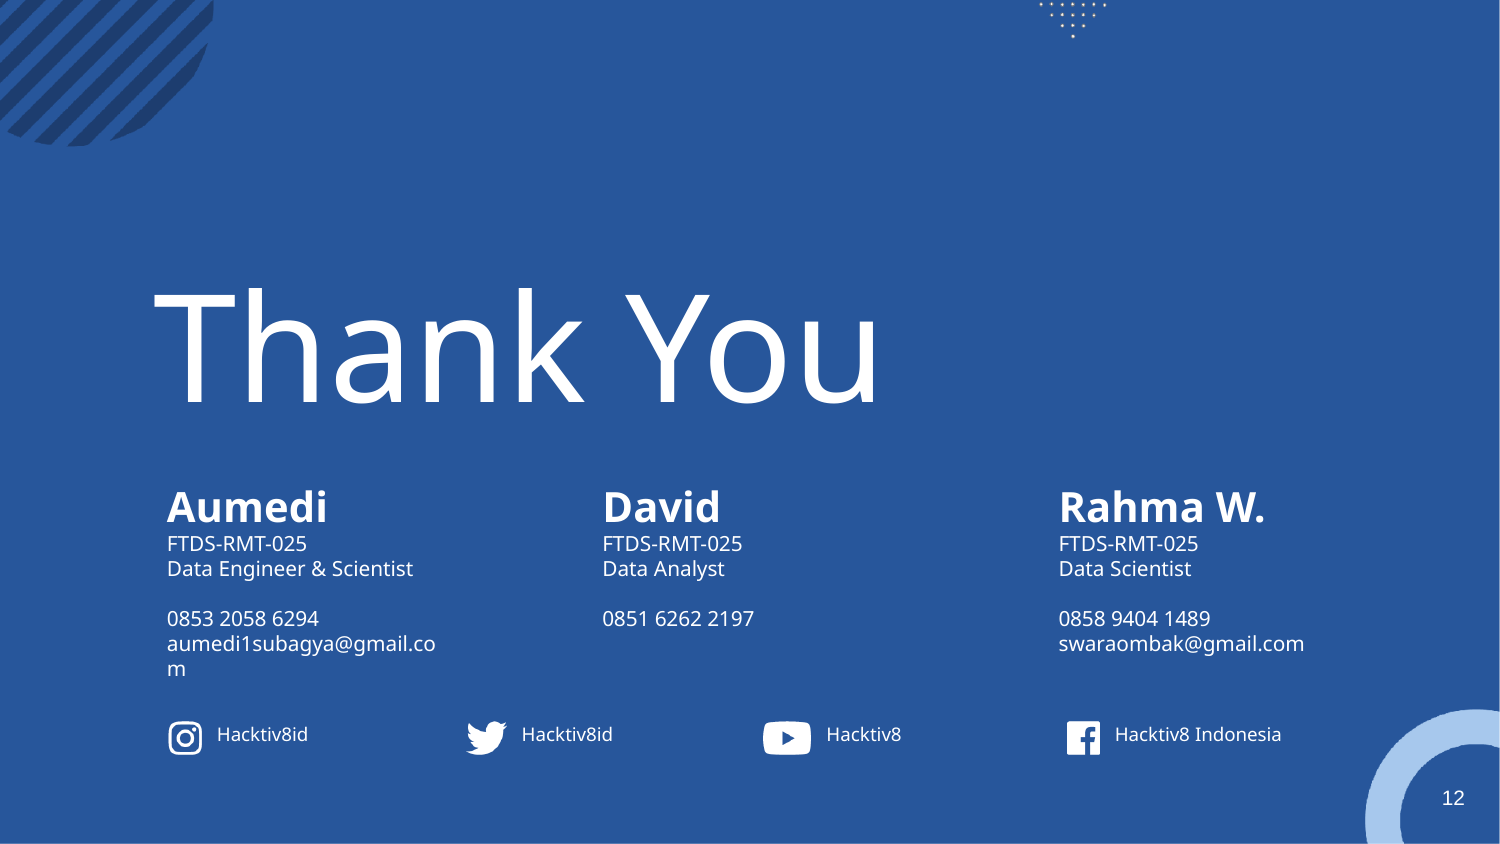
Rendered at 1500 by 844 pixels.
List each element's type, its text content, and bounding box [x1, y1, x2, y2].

text_box Hacktiv8 [811, 711, 958, 757]
picture [0, 0, 1500, 844]
text_box Hacktiv8 Indonesia [1099, 711, 1334, 757]
text_box Hacktiv8id [201, 711, 348, 757]
text_box Aumedi FTDS-RMT-025 Data Engineer & Scientist 0853 2058 6294 aumedi1subagya@gmail.com [151, 465, 467, 686]
text_box Rahma W. FTDS-RMT-025 Data Scientist 0858 9404 1489 swaraombak@gmail.com [1043, 465, 1359, 686]
text_box Hacktiv8id [506, 711, 653, 757]
text_box Thank You [138, 258, 955, 363]
slide_number ‹#› [1389, 764, 1480, 830]
text_box David FTDS-RMT-025 Data Analyst 0851 6262 2197 [587, 465, 923, 686]
